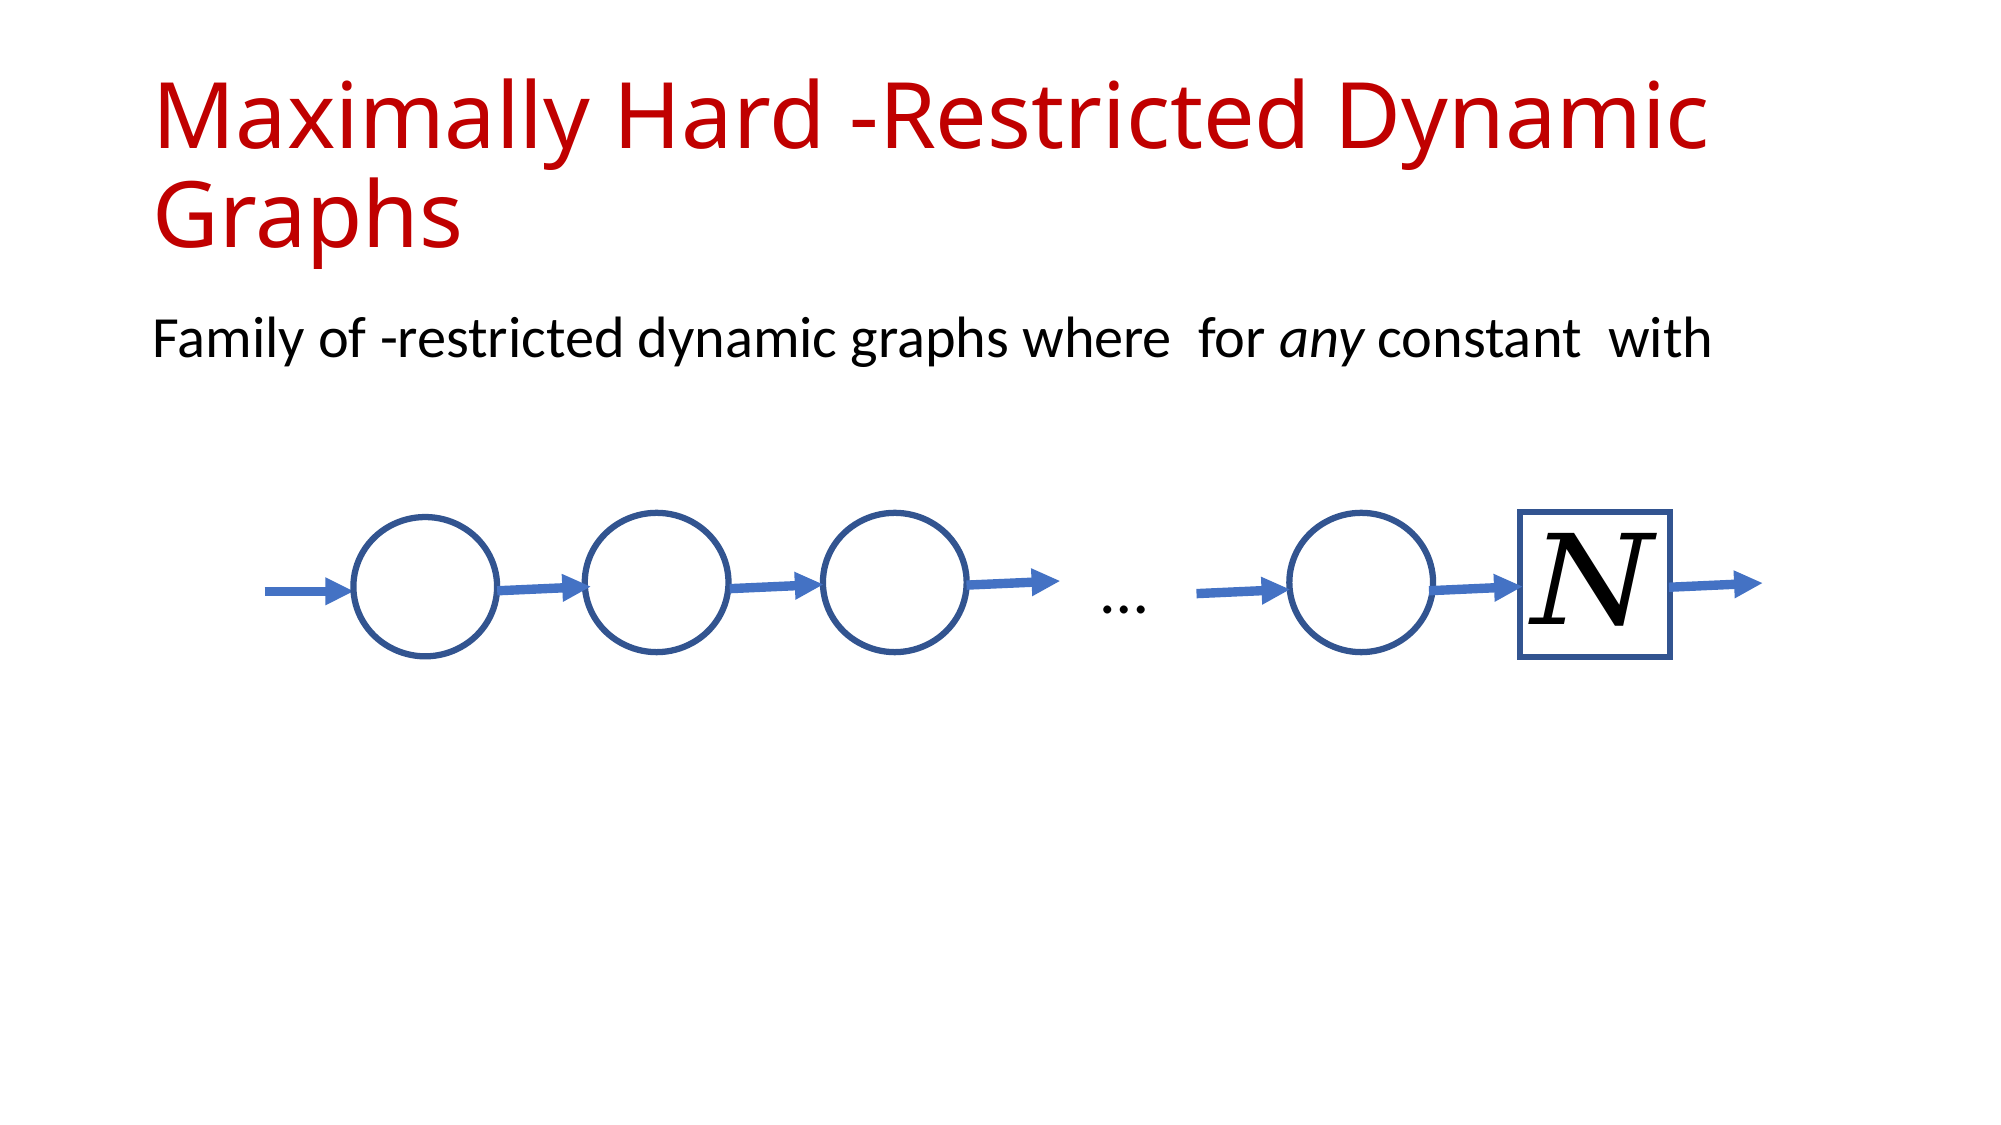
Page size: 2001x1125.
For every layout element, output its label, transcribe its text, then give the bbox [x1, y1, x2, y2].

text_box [497, 586, 591, 591]
text_box [352, 515, 499, 658]
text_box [729, 584, 823, 589]
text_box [966, 580, 1060, 586]
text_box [1428, 586, 1523, 591]
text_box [1196, 589, 1290, 594]
text_box [821, 511, 968, 654]
text_box [1288, 511, 1435, 654]
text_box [1668, 583, 1763, 588]
text_box [583, 511, 730, 654]
text_box … [1051, 515, 1198, 658]
